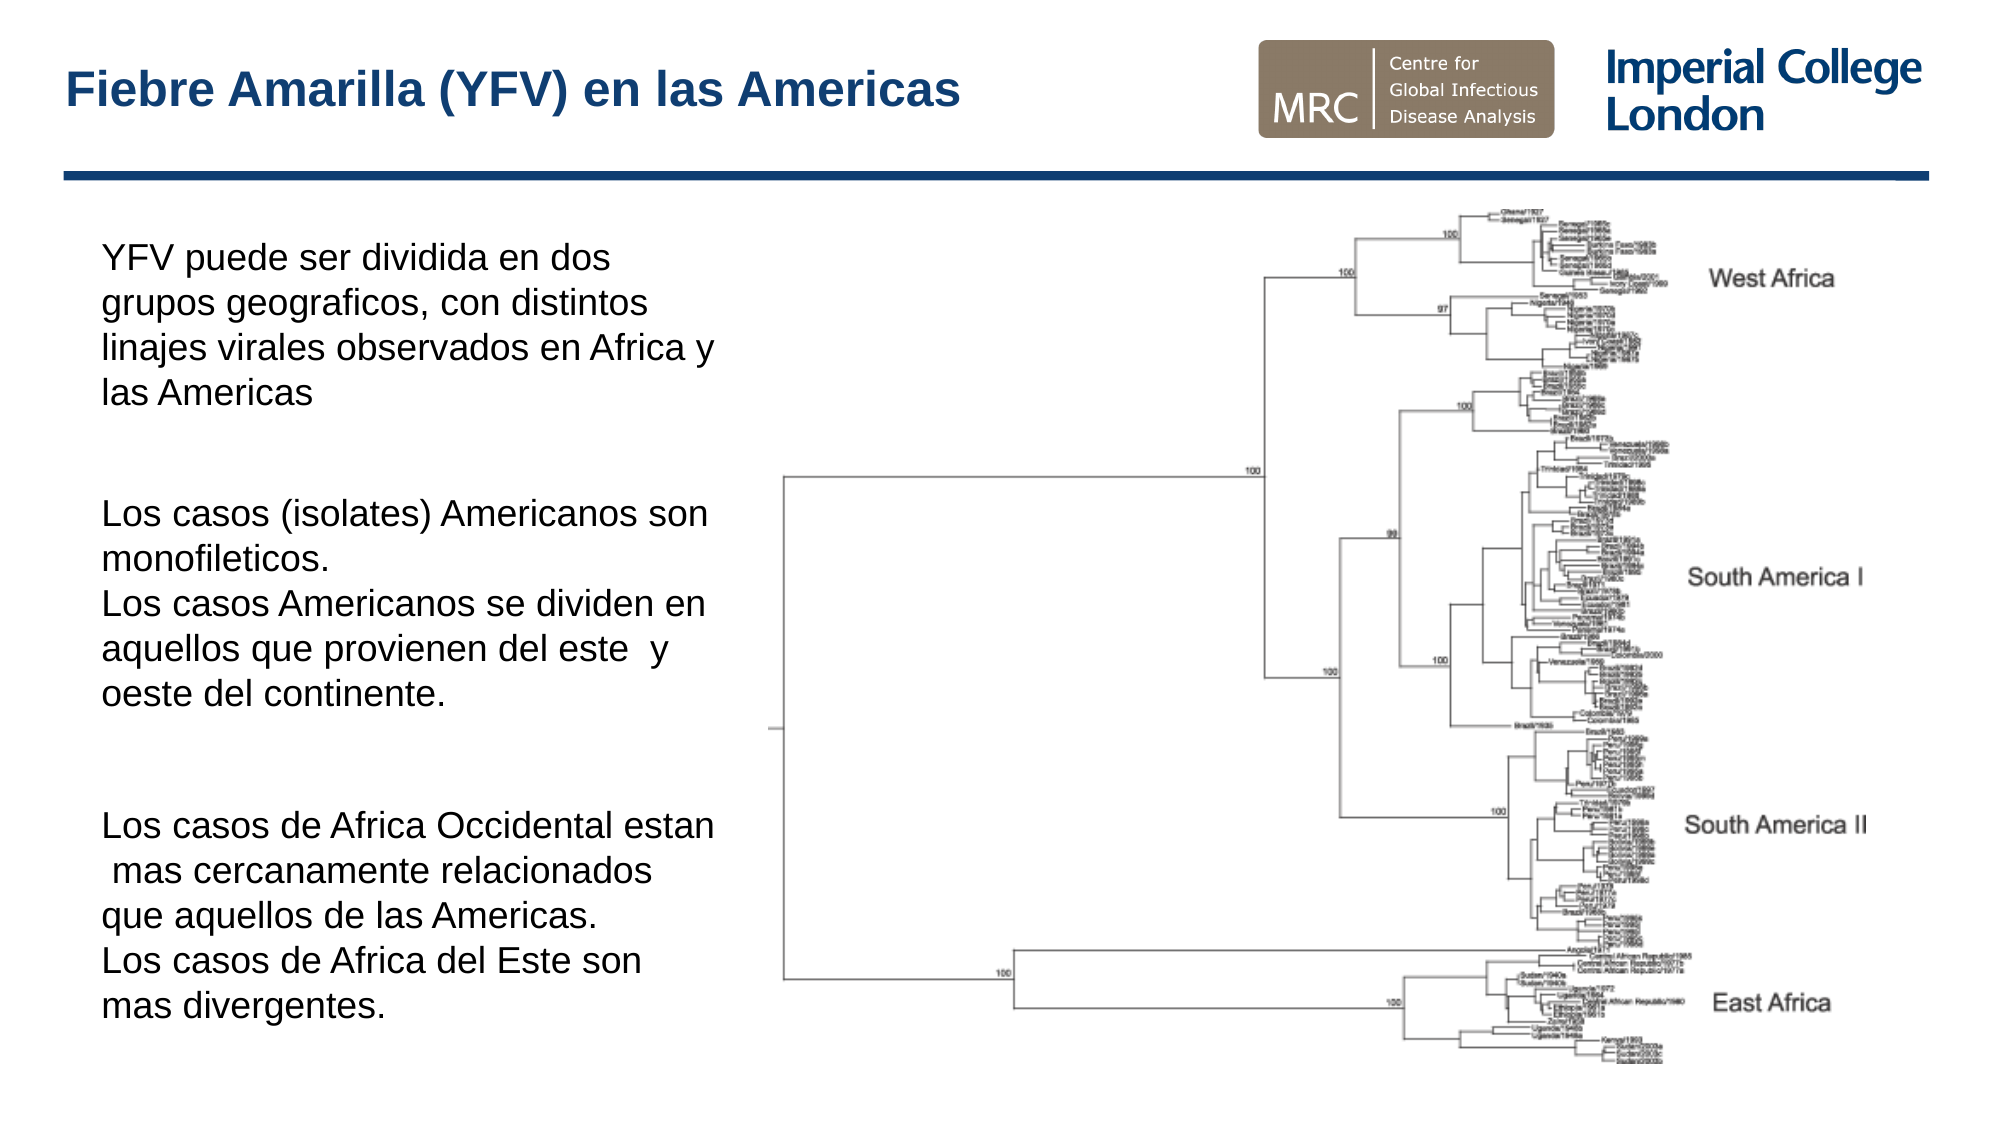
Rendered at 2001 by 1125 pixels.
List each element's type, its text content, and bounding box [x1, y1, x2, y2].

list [768, 209, 1866, 1064]
text_box Los casos de Africa Occidental estan mas cercanamente relacionados que aquellos de las Americas. Los casos de Africa del Este son mas divergentes. [86, 793, 734, 1074]
text_box YFV puede ser dividida en dos grupos geograficos, con distintos linajes virales observados en Africa y las Americas [86, 225, 734, 461]
picture [1401, 36, 1930, 141]
title Fiebre Amarilla (YFV) en las Americas [50, 21, 1401, 152]
text_box Los casos (isolates) Americanos son monofileticos. Los casos Americanos se dividen en aquellos que provienen del este y oeste del continente. [86, 481, 734, 767]
